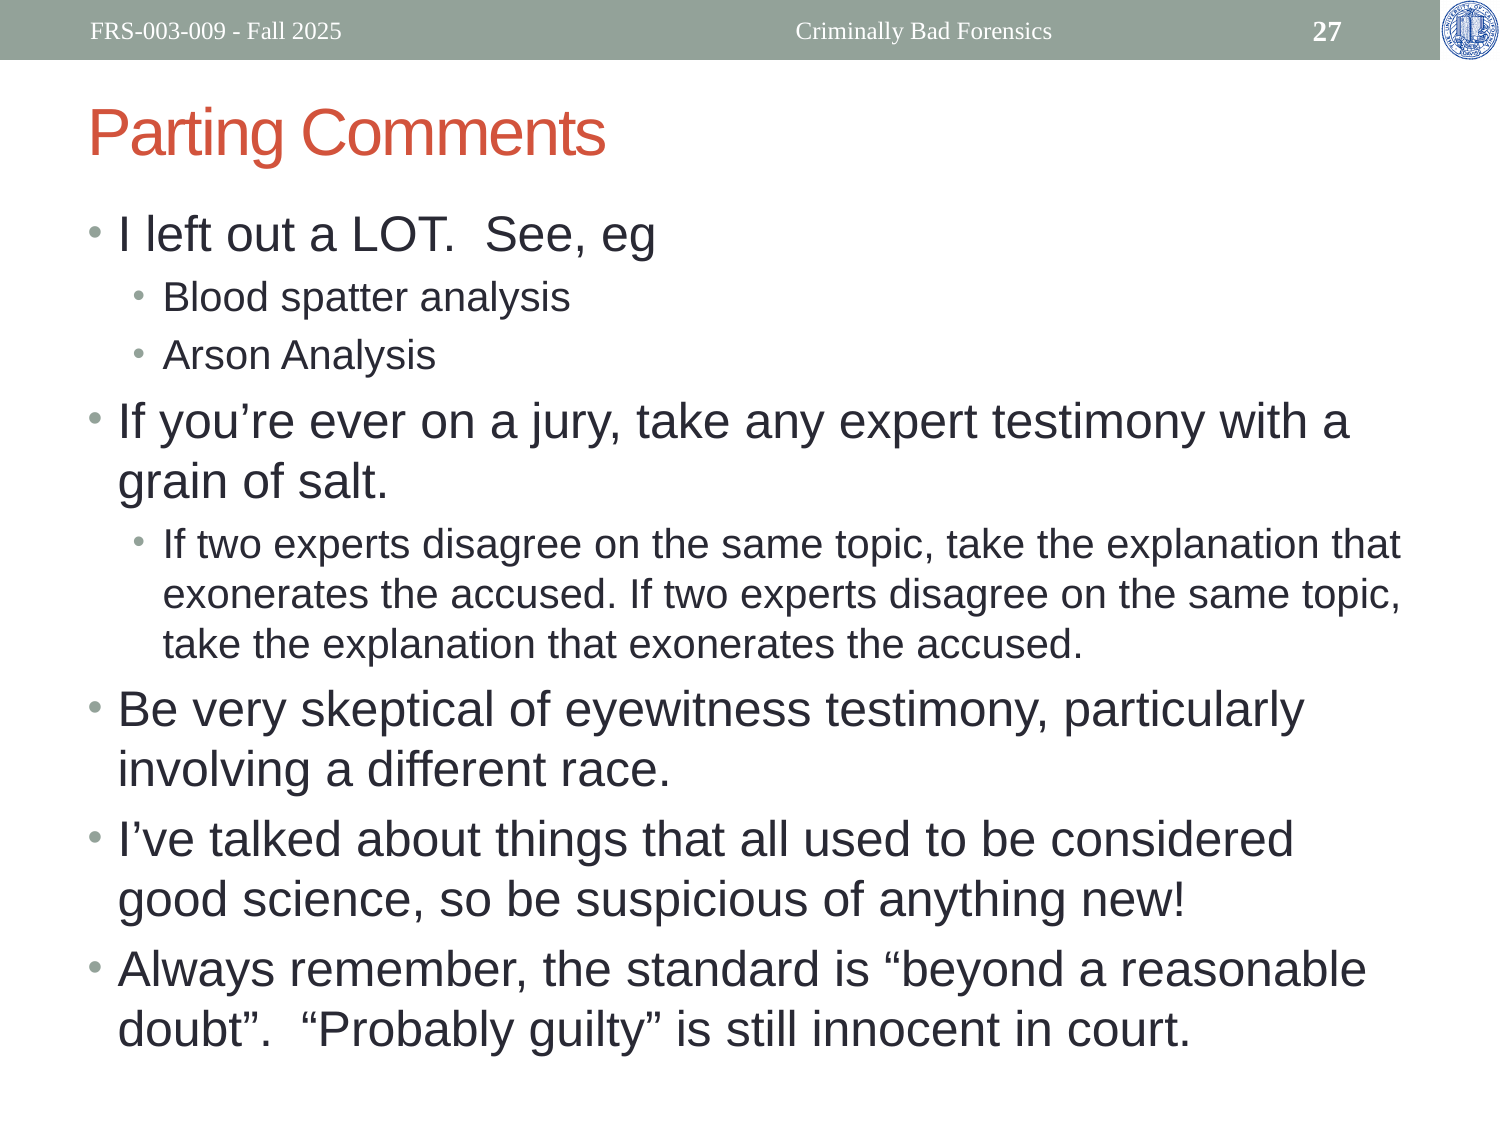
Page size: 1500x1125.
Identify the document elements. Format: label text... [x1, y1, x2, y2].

list I left out a LOT. See, eg Blood spatter analysis Arson Analysis If you’re ever on a jury, take any expert testimony with a grain of salt. If two experts disagree on the same topic, take the explanation that exonerates the accused. If two experts disagree on the same topic, take the explanation that exonerates the accused. Be very skeptical of eyewitness testimony, particularly involving a different race. I’ve talked about things that all used to be considered good science, so be suspicious of anything new! Always remember, the standard is “beyond a reasonable doubt”. “Probably guilty” is still innocent in court. [72, 193, 1423, 1087]
picture [1440, 0, 1500, 61]
title Parting Comments [72, 77, 1423, 181]
footer Criminally Bad Forensics [562, 3, 1286, 57]
slide_number 27 [1297, 3, 1425, 57]
slide_number FRS-003-009 - Fall 2025 [75, 3, 550, 57]
